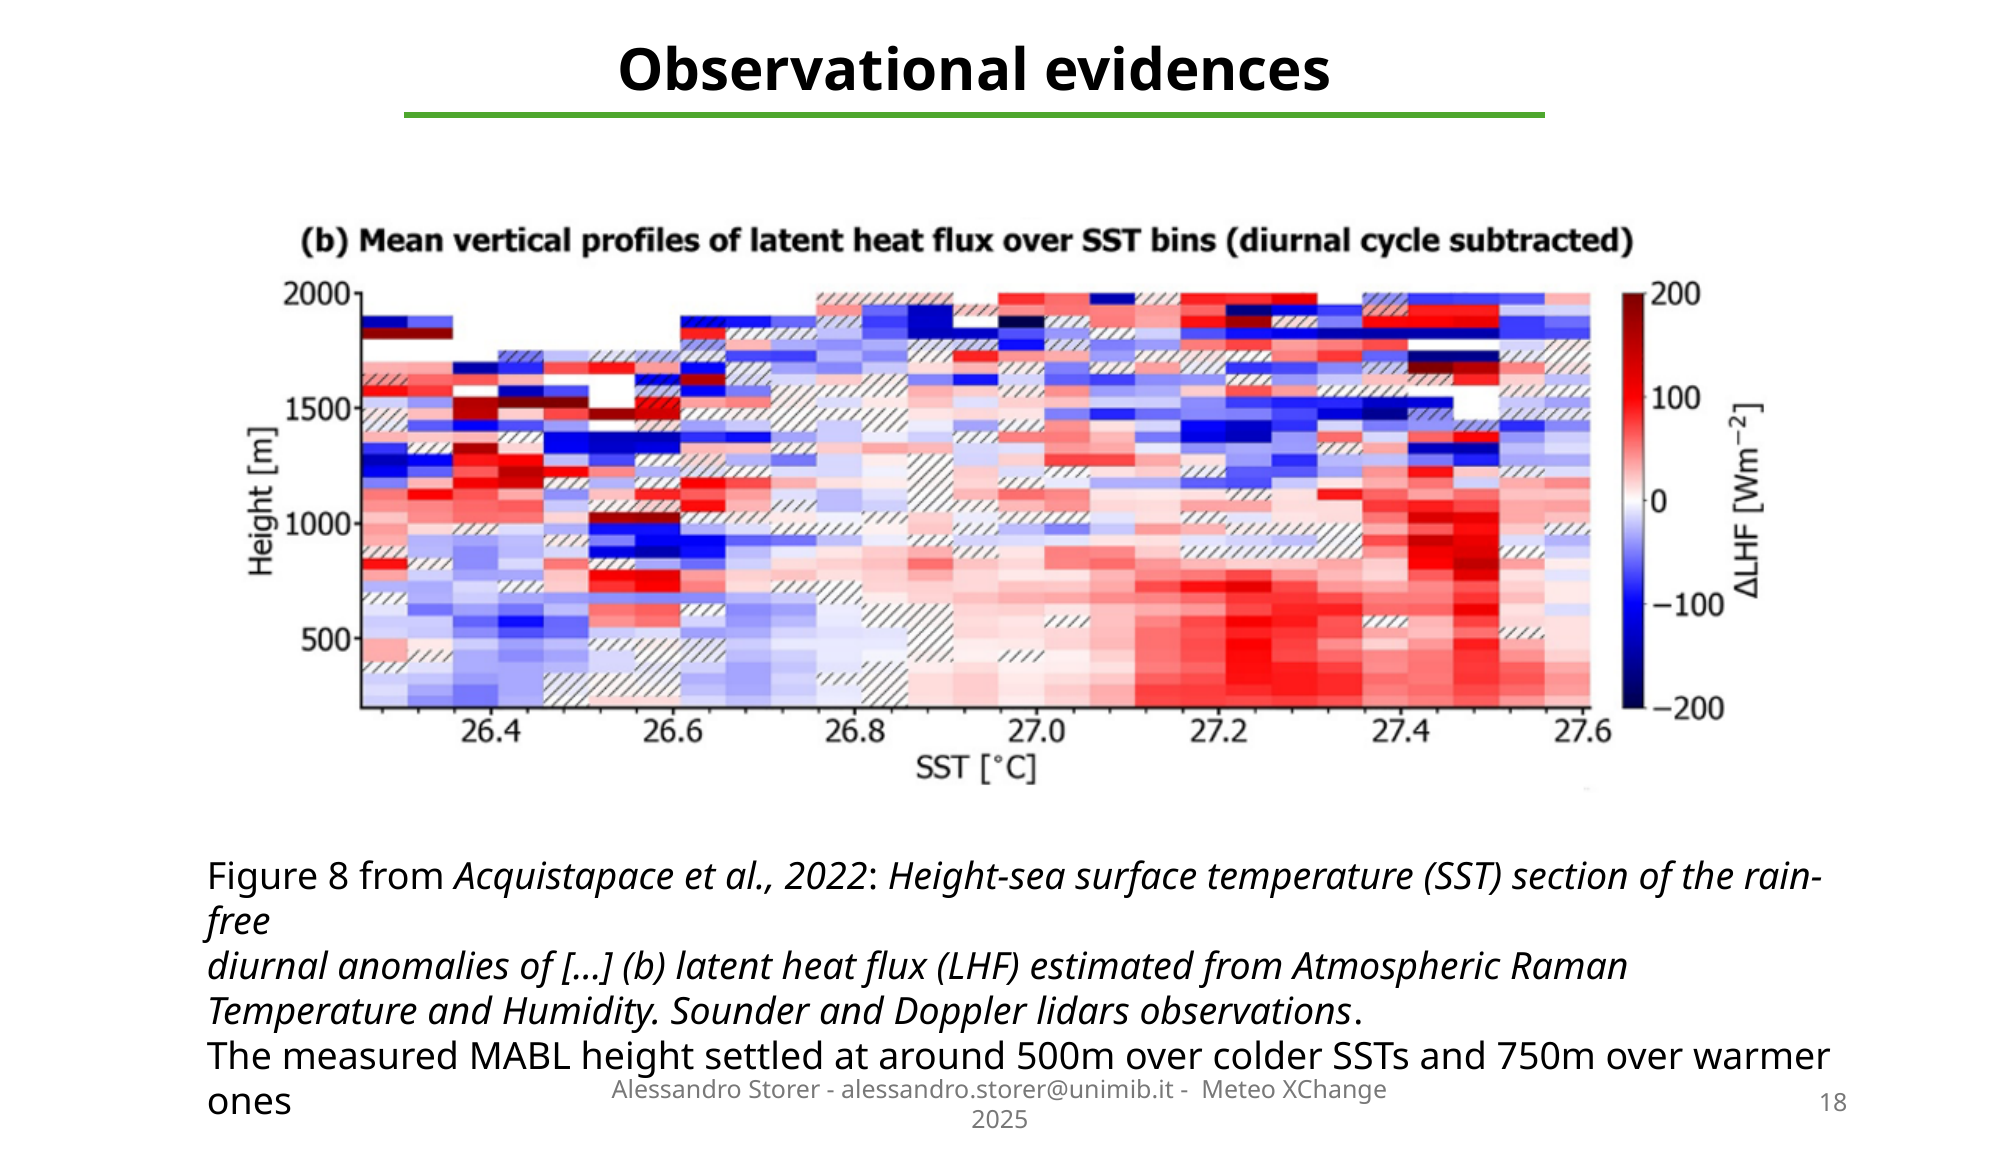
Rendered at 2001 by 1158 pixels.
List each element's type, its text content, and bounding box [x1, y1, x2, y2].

text_box Observational evidences [328, 25, 1621, 110]
slide_number 18 [1435, 1072, 1863, 1135]
footer Alessandro Storer - alessandro.storer@unimib.it - Meteo XChange 2025 [565, 1072, 1435, 1135]
text_box Figure 8 from Acquistapace et al., 2022: Height-sea surface temperature (SST) section of the rain-free diurnal anomalies of [...] (b) latent heat flux (LHF) estimated from Atmospheric Raman Temperature and Humidity. Sounder and Doppler lidars observations. The measured MABL height settled at around 500m over colder SSTs and 750m over warmer ones [192, 844, 1853, 1129]
picture [225, 206, 1775, 796]
